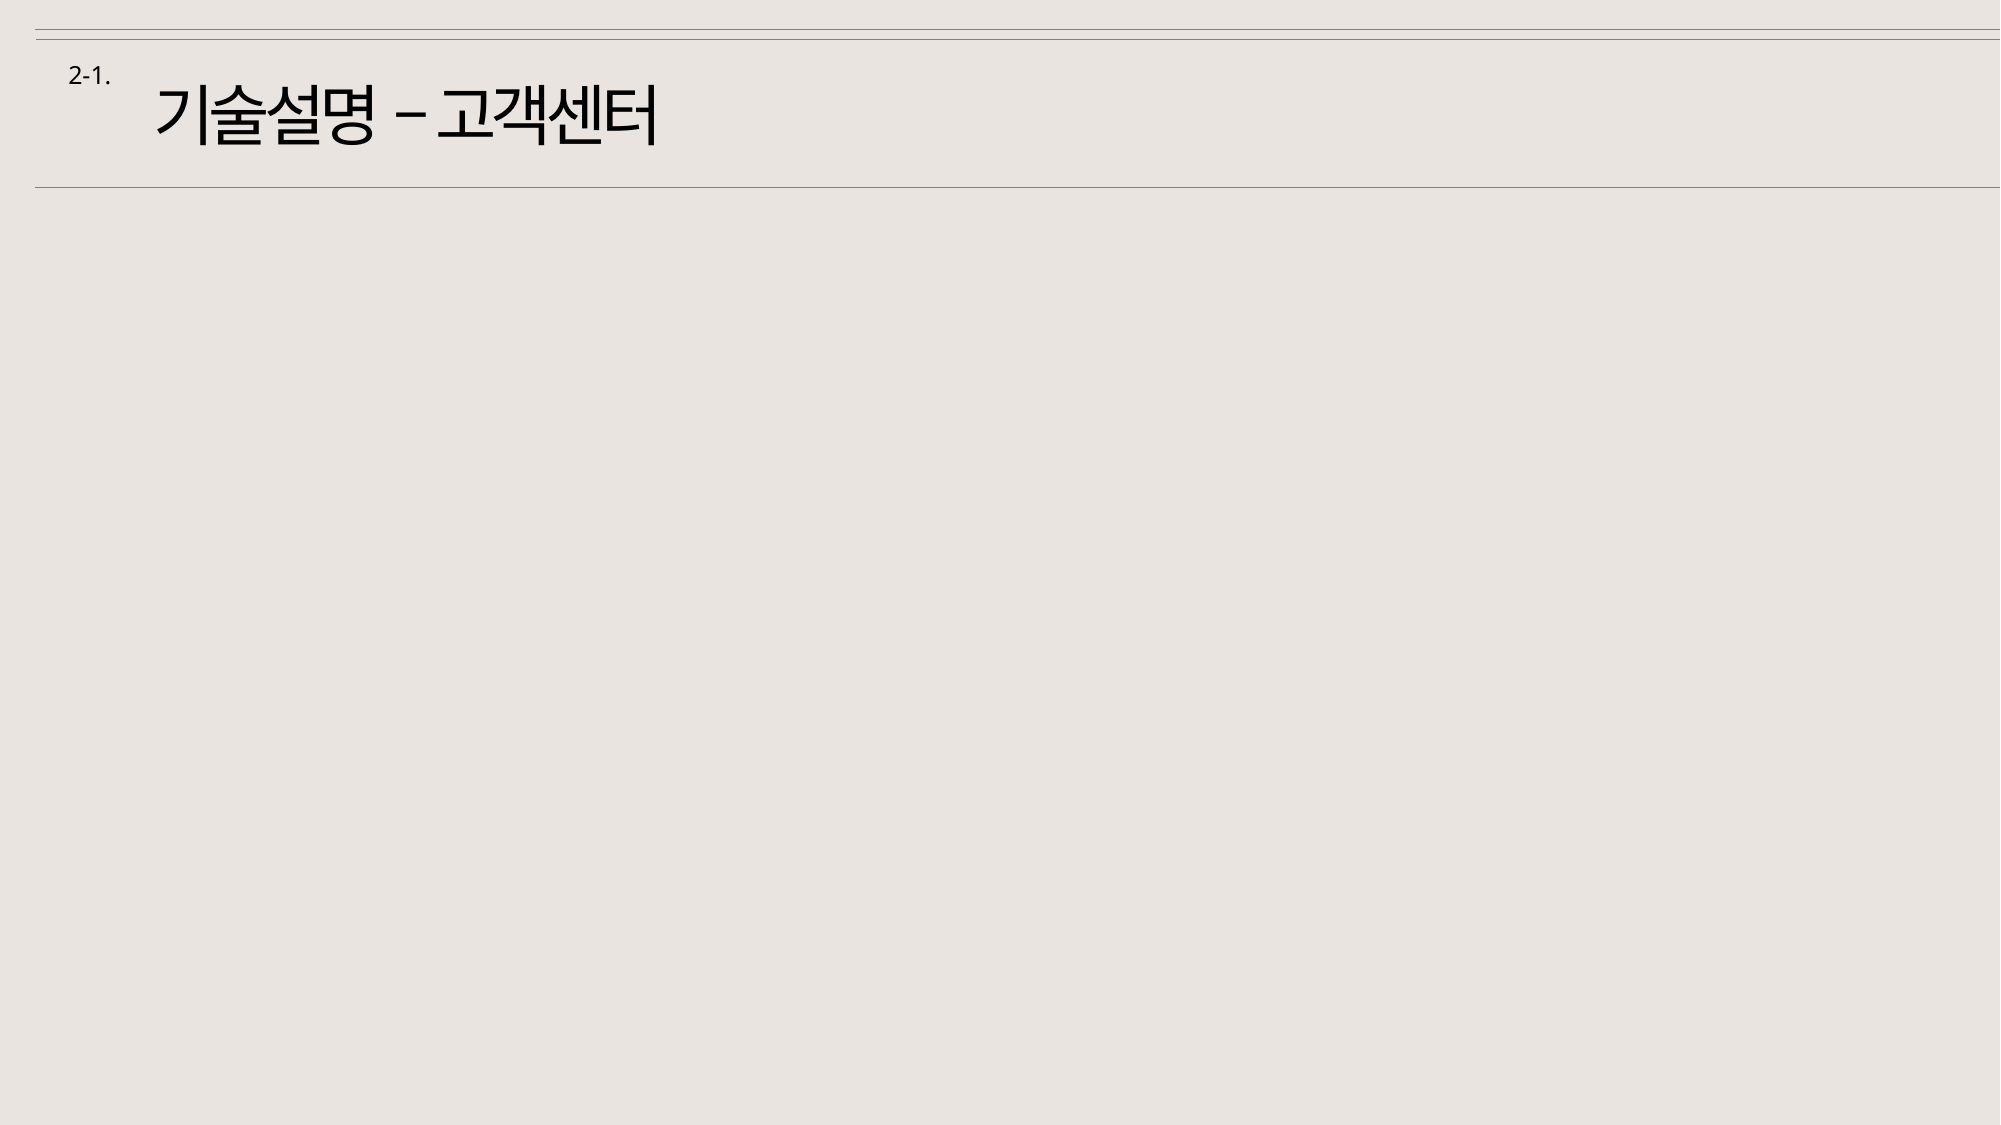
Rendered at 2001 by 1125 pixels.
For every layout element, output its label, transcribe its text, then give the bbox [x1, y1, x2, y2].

text_box 기술설명 – 고객센터 [138, 66, 691, 162]
text_box 2-1. [53, 52, 127, 98]
